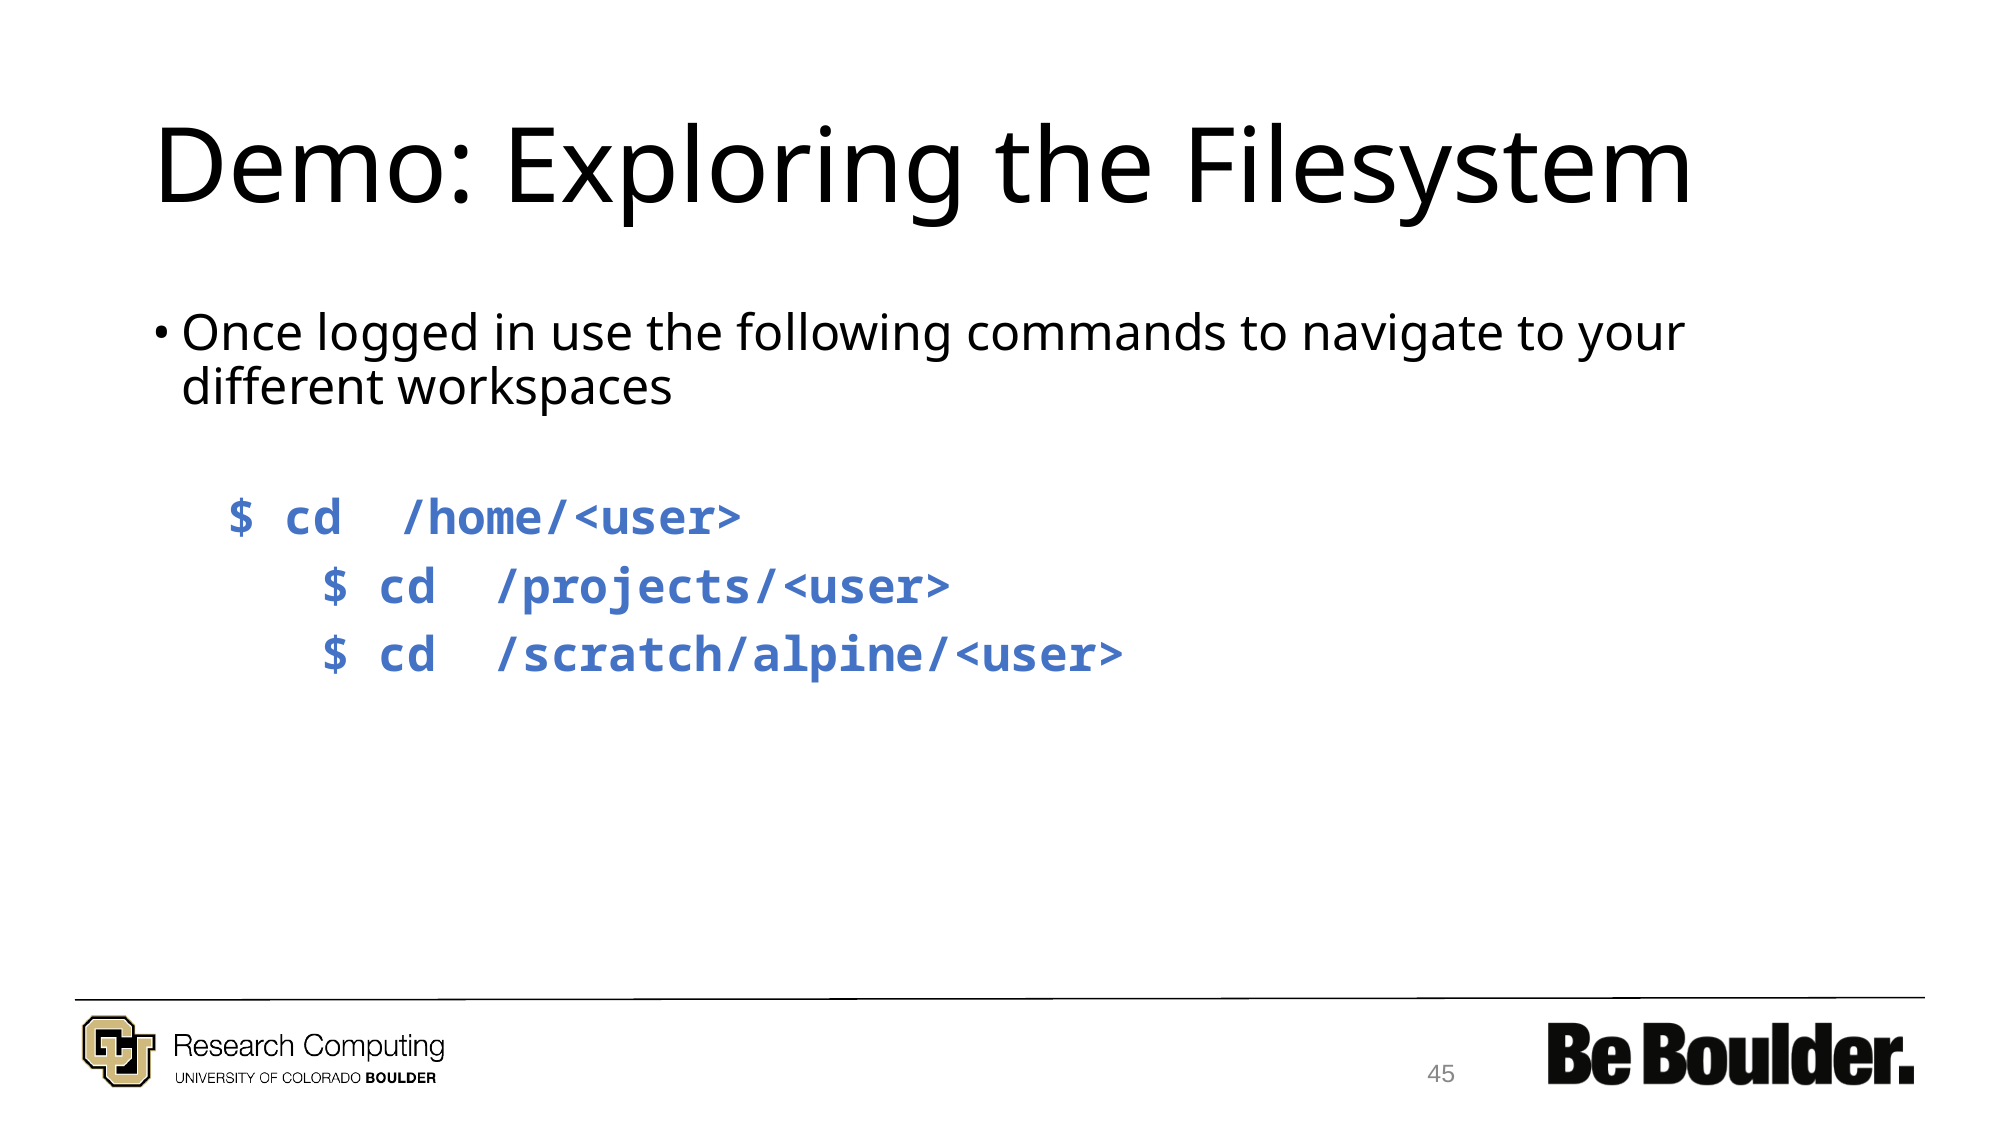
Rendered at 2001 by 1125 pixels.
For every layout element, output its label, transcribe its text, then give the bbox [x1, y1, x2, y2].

slide_number ‹#› [1412, 1042, 1525, 1103]
title Demo: Exploring the Filesystem [137, 59, 1863, 278]
picture [1524, 1015, 1938, 1088]
list Once logged in use the following commands to navigate to your different workspaces $ cd /home/<user> $ cd /projects/<user> $ cd /scratch/alpine/<user> [137, 299, 1863, 983]
picture [81, 1015, 444, 1088]
